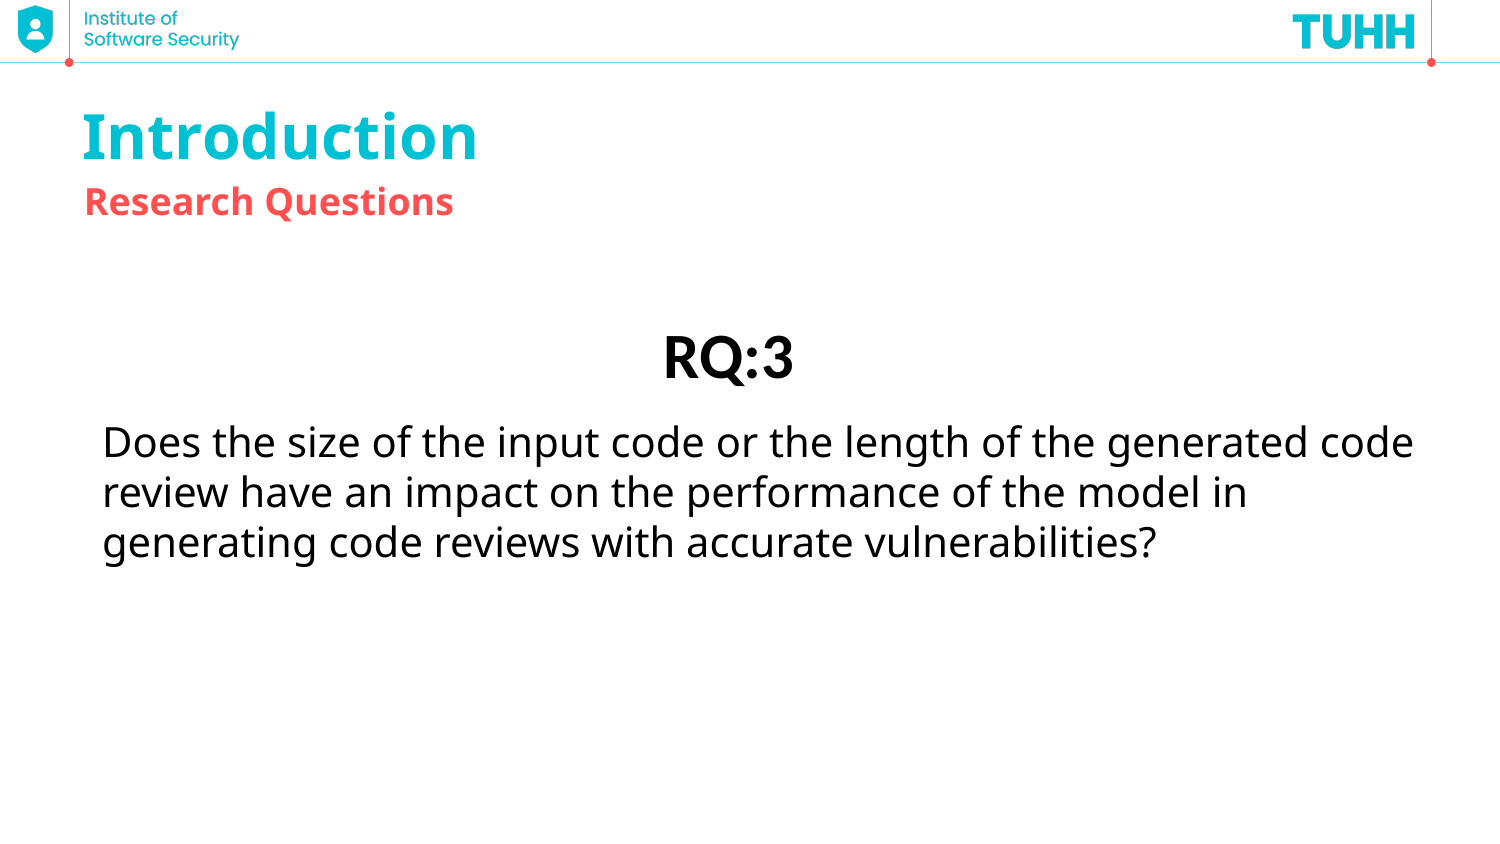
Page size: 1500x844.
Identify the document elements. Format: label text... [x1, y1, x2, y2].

text_box Research Questions [76, 170, 979, 232]
picture [1292, 14, 1415, 50]
picture [16, 3, 56, 58]
list Does the size of the input code or the length of the generated code review have an impact on the performance of the model in generating code reviews with accurate vulnerabilities? [93, 407, 1453, 655]
text_box Introduction [75, 89, 820, 181]
text_box RQ:3 [656, 306, 802, 399]
picture [78, 2, 240, 57]
